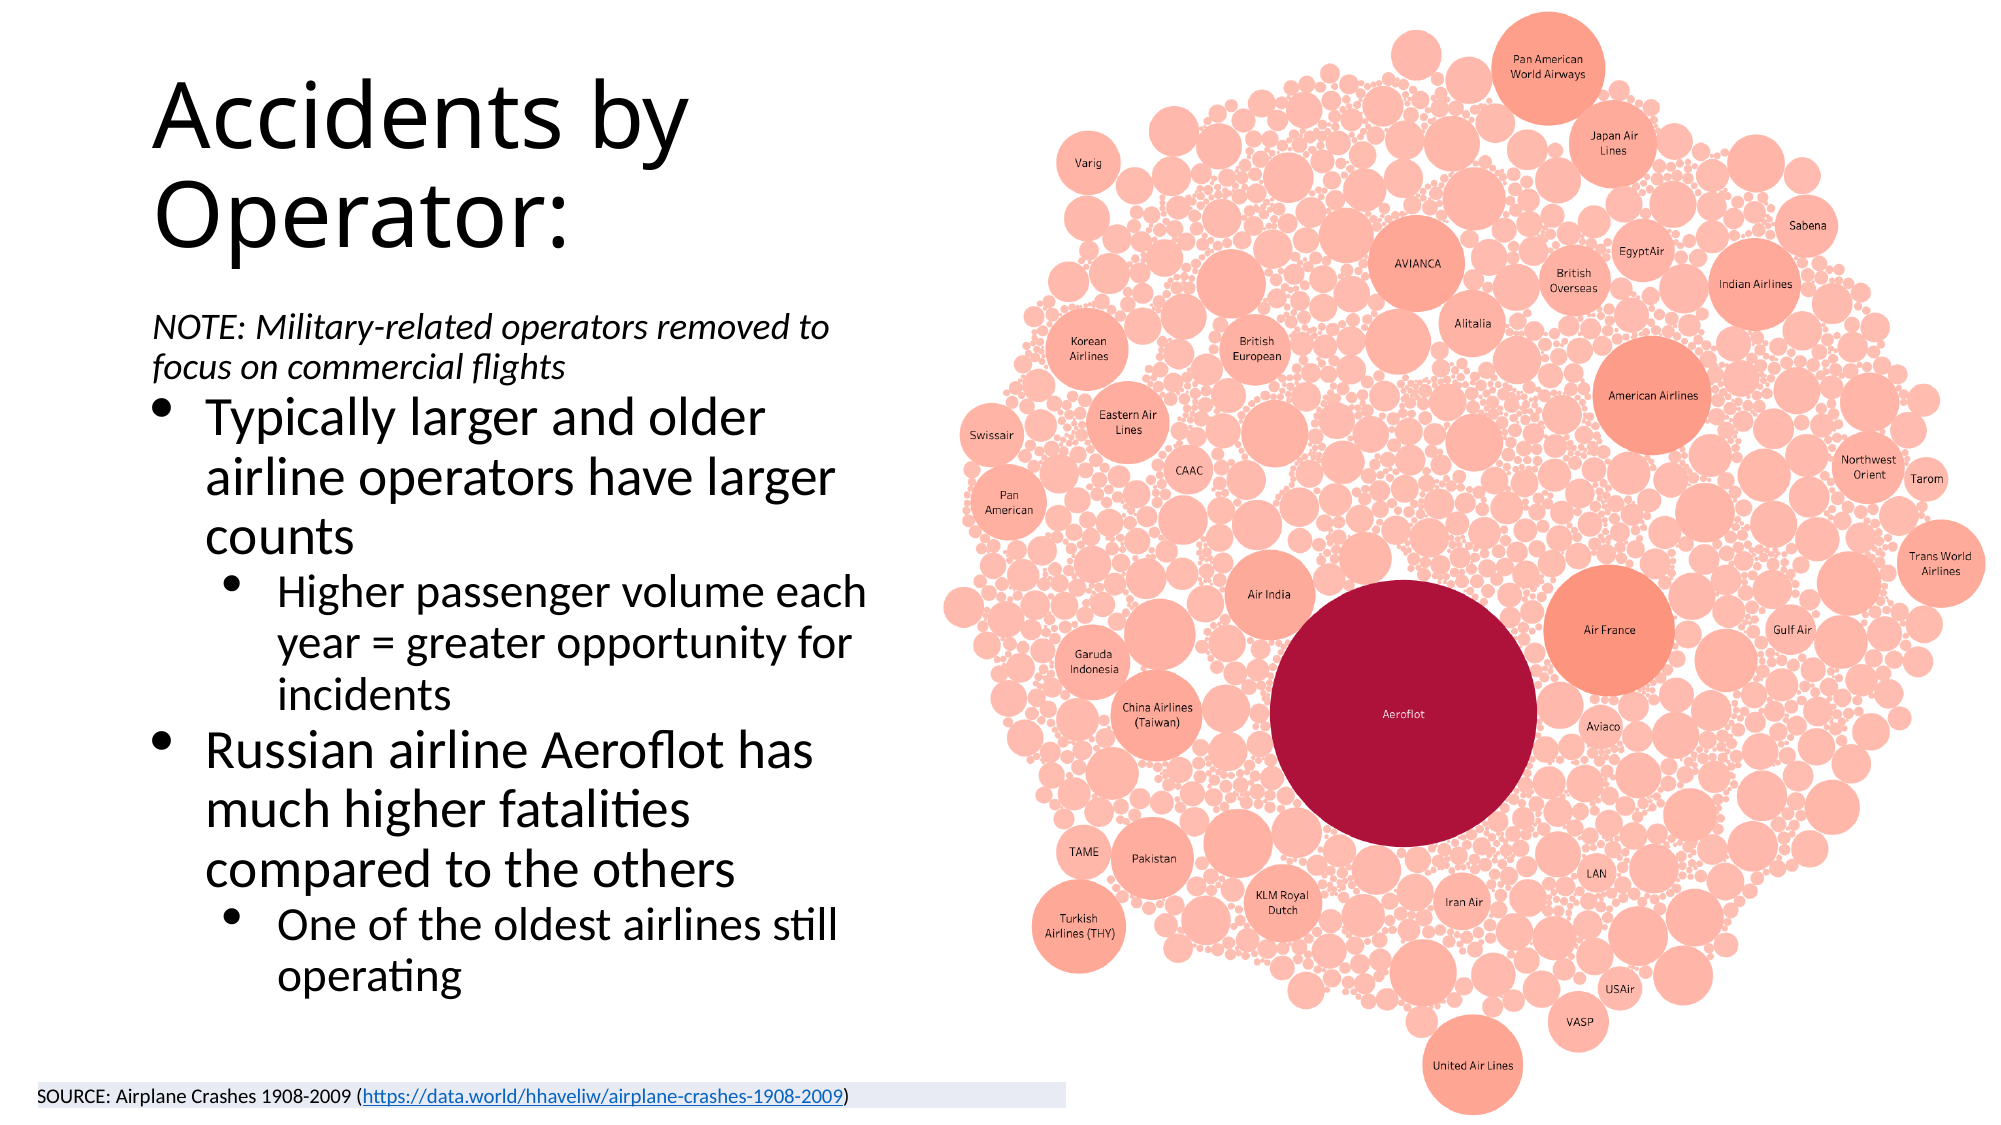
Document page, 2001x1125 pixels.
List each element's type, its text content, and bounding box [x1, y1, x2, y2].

table_header SOURCE: Airplane Crashes 1908-2009 (https://data.world/hhaveliw/airplane-crashes-1908-2009) [38, 1082, 907, 1108]
picture [907, 0, 2000, 1125]
title Accidents by Operator: [137, 59, 907, 278]
list NOTE: Military-related operators removed to focus on commercial flights Typically larger and older airline operators have larger counts Higher passenger volume each year = greater opportunity for incidents Russian airline Aeroflot has much higher fatalities compared to the others One of the oldest airlines still operating [137, 299, 907, 1014]
